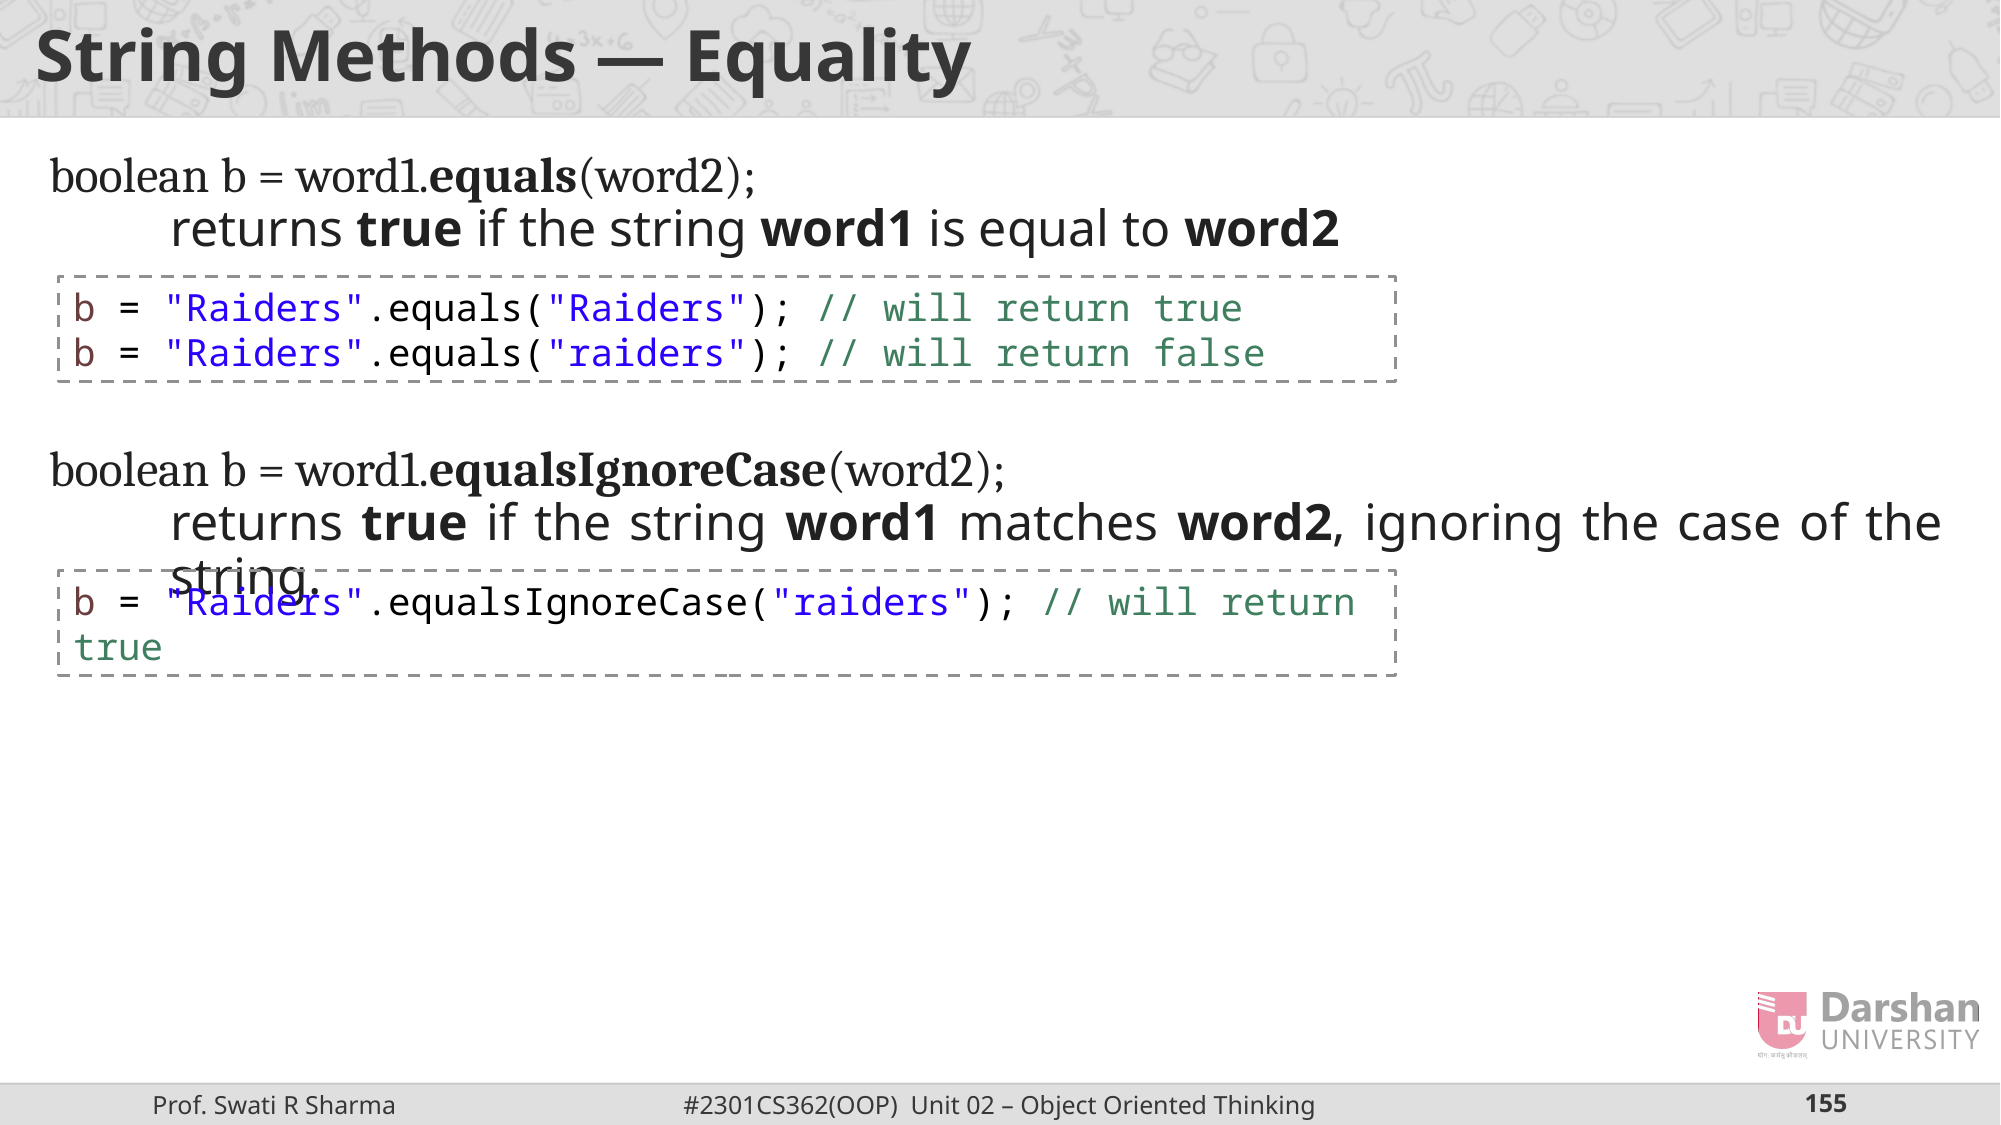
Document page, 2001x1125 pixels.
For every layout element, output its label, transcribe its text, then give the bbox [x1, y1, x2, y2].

list boolean b = word1.equals(word2); returns true if the string word1 is equal to word2 boolean b = word1.equalsIgnoreCase(word2); returns true if the string word1 matches word2, ignoring the case of the string. [33, 141, 1959, 1016]
title Declaring an Object [1758, 992, 1979, 1059]
title String Methods — Equality [0, 0, 2000, 117]
text_box b = "Raiders".equals("Raiders"); // will return true b = "Raiders".equals("raiders"); // will return false [58, 276, 1396, 382]
text_box b = "Raiders".equalsIgnoreCase("raiders"); // will return true [58, 570, 1396, 676]
